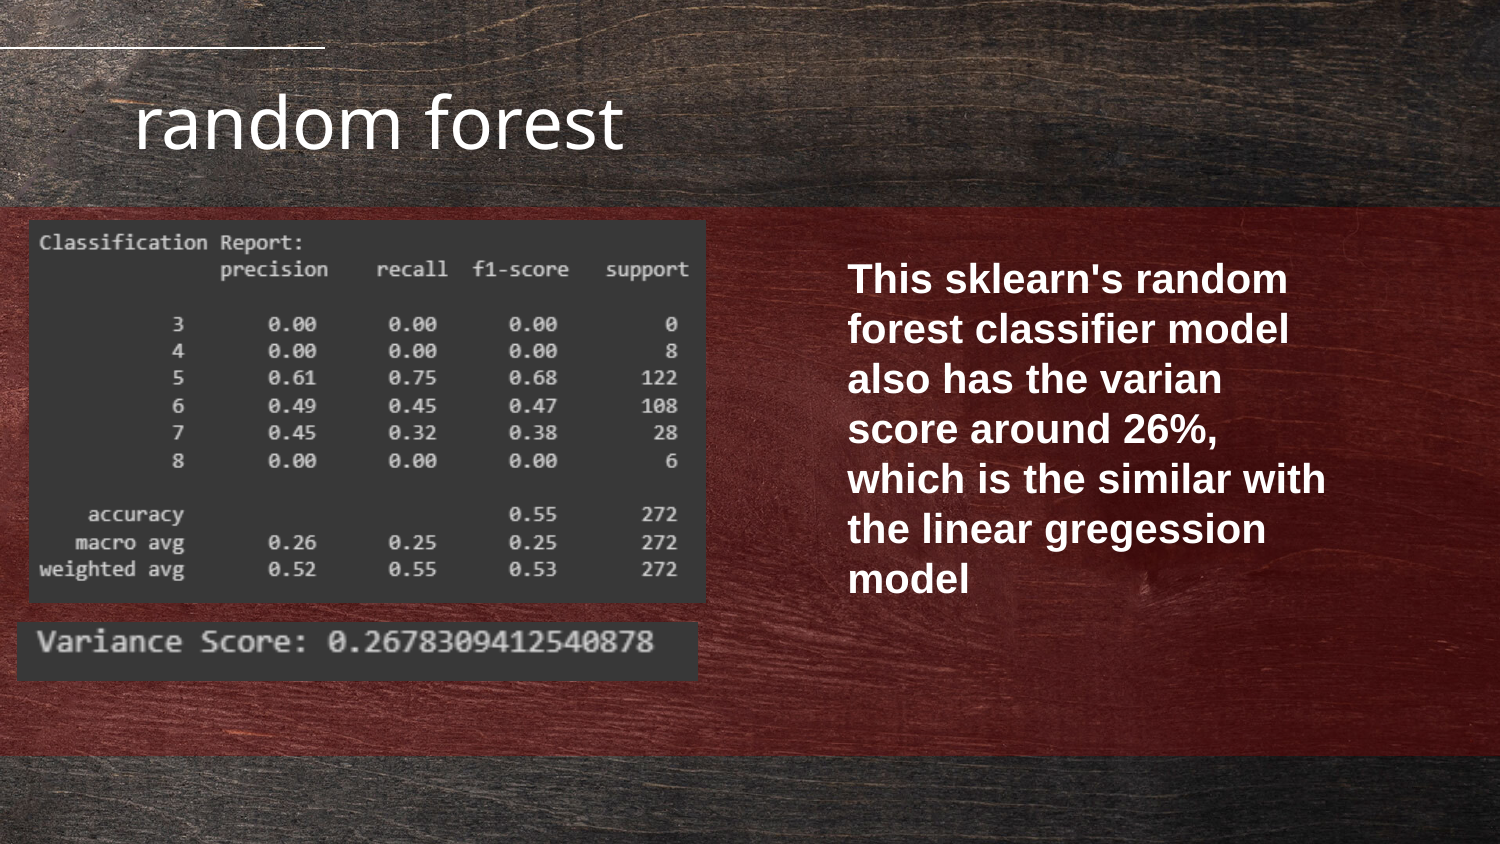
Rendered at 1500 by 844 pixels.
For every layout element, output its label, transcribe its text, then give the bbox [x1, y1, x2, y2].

text_box This sklearn's random forest classifier model also has the varian score around 26%, which is the similar with the linear gregession model [832, 244, 1347, 610]
picture [29, 220, 707, 603]
picture [0, 756, 1500, 844]
picture [0, 0, 1500, 206]
picture [17, 622, 698, 681]
title random forest [118, 72, 1382, 167]
